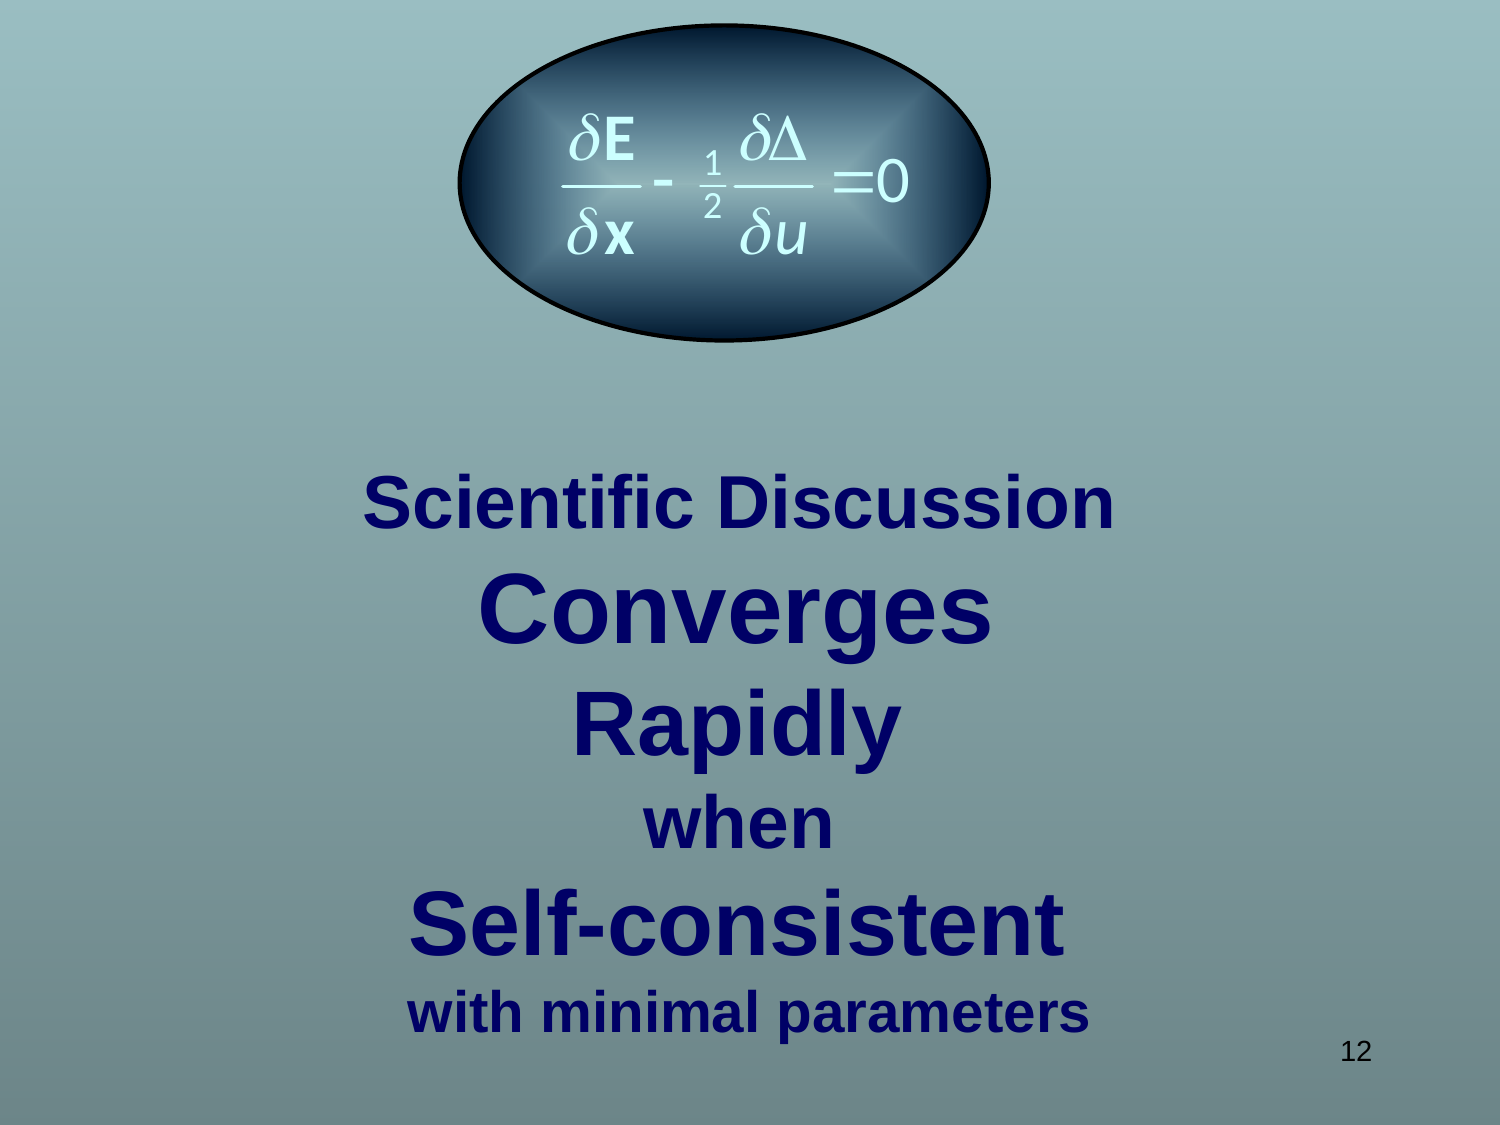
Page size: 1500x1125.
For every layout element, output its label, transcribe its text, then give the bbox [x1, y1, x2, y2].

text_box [558, 104, 913, 262]
text_box Scientific Discussion Converges Rapidly when Self-consistent with minimal parameters [0, 446, 1500, 1125]
text_box [459, 25, 989, 341]
